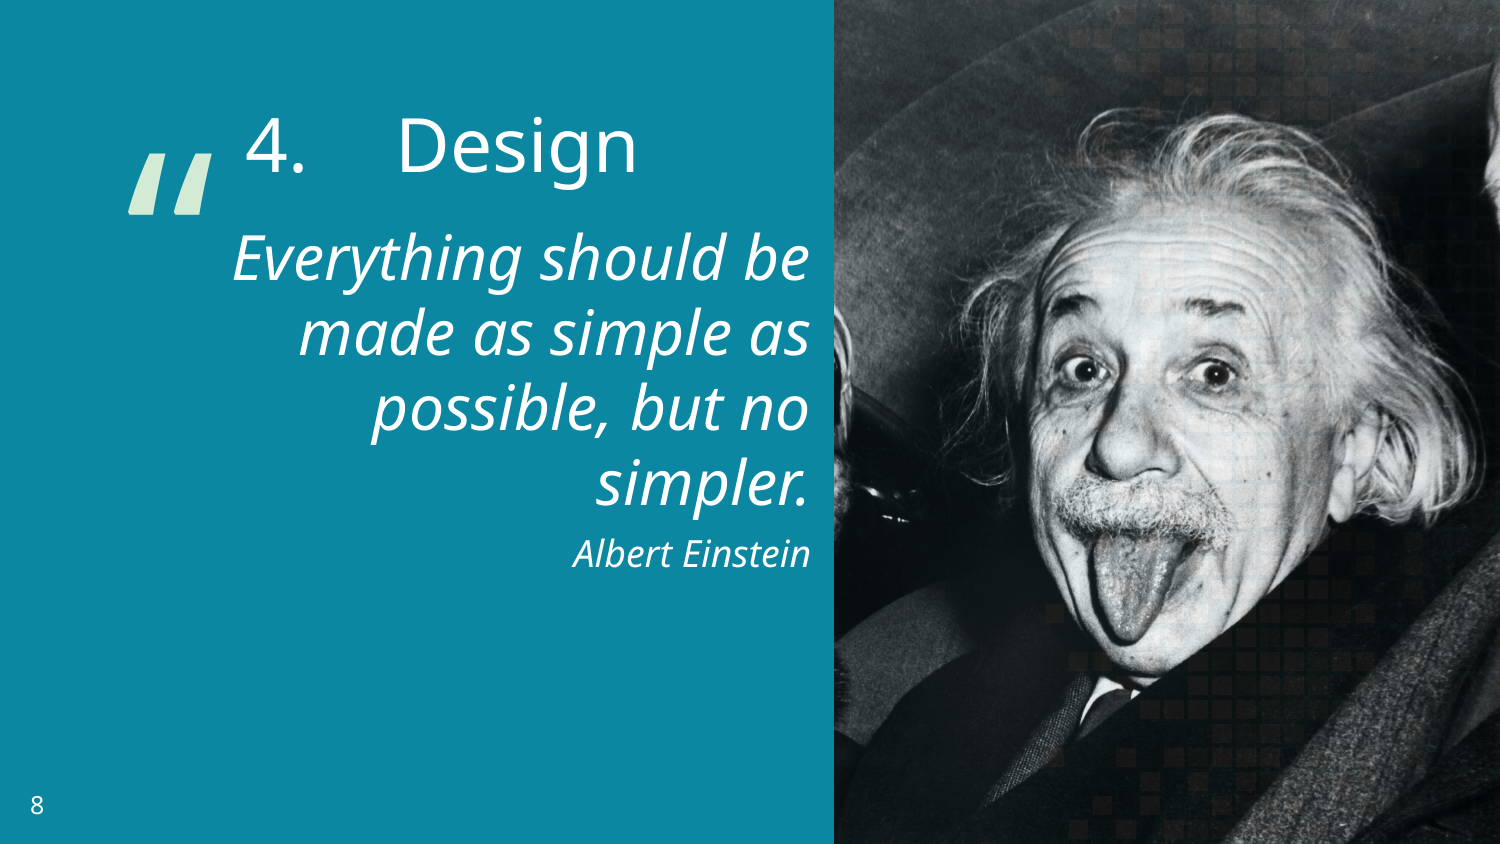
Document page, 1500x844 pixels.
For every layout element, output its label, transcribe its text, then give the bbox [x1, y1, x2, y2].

list Everything should be made as simple as possible, but no simpler. Albert Einstein [150, 202, 827, 727]
slide_number ‹#› [15, 774, 105, 839]
picture [834, 0, 1500, 844]
title 4. Design [230, 62, 828, 203]
